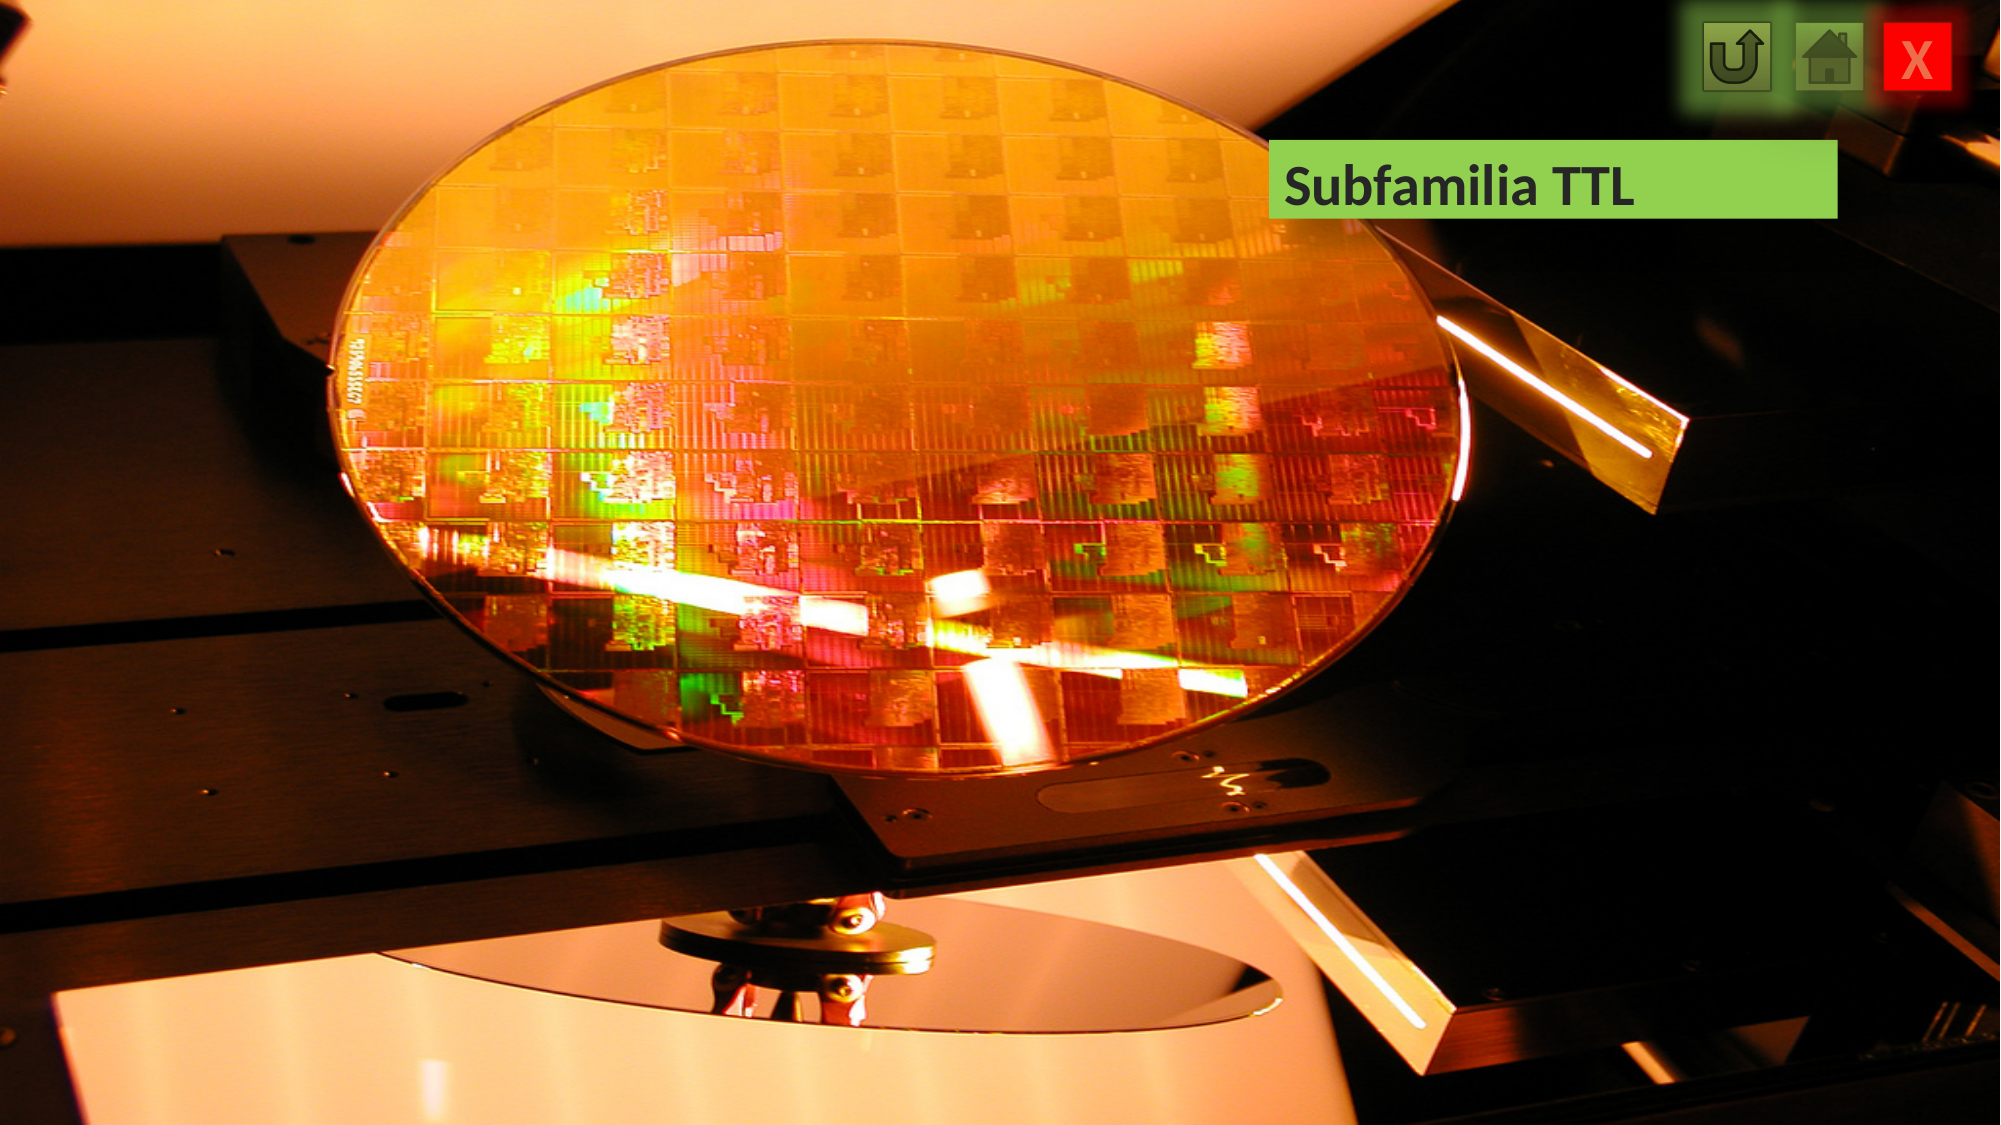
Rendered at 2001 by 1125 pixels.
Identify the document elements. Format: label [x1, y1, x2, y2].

picture [0, 0, 2000, 1125]
text_box [1702, 21, 1953, 92]
